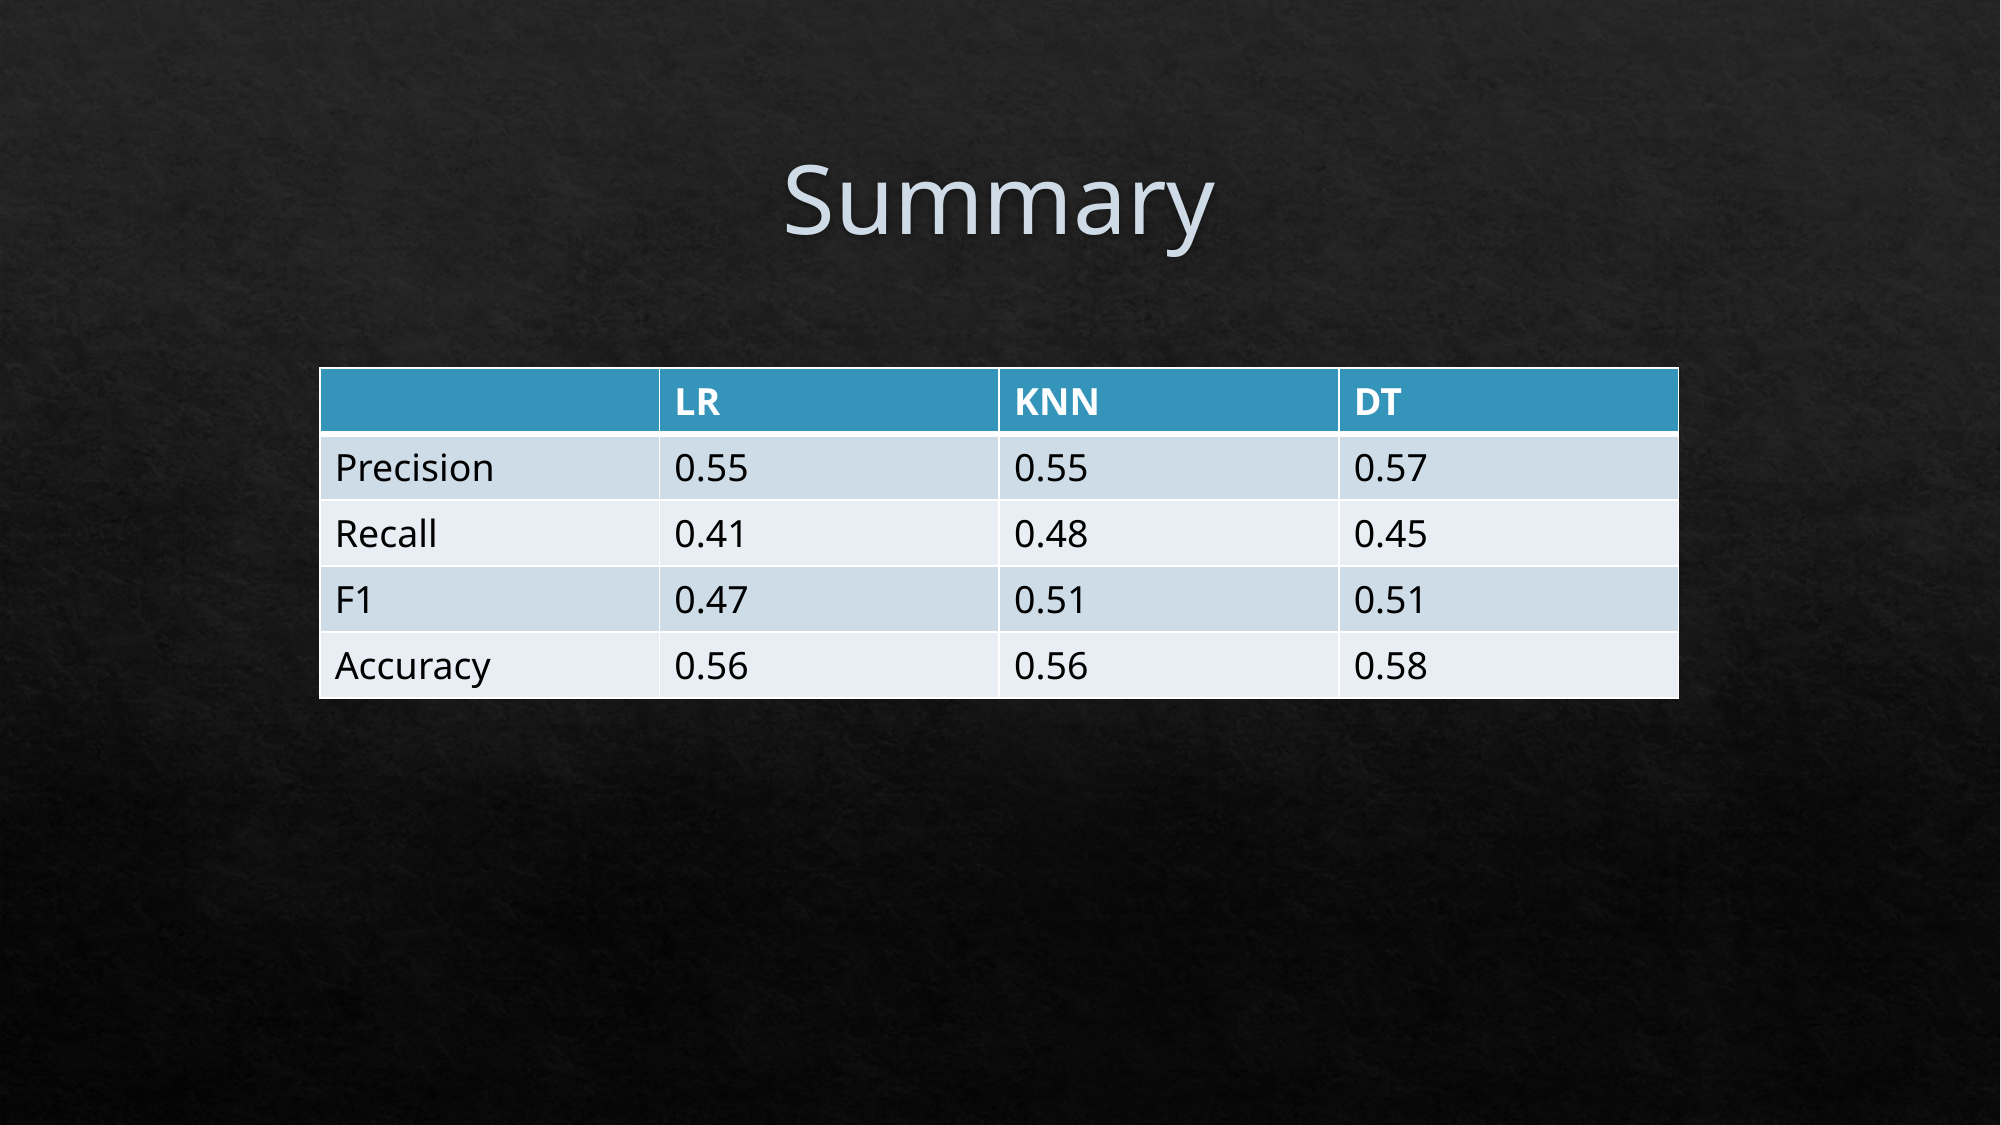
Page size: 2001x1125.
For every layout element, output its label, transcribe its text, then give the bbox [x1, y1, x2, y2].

table_cell 0.57 [1340, 437, 1678, 499]
table_cell 0.47 [660, 567, 998, 631]
title Summary [149, 99, 1849, 307]
table_cell 0.55 [1000, 437, 1338, 499]
table_cell 0.58 [1340, 633, 1678, 697]
table_cell Accuracy [321, 633, 659, 697]
table_cell 0.55 [660, 437, 998, 499]
table_cell F1 [321, 567, 659, 631]
table_cell 0.51 [1340, 567, 1678, 631]
table_header [321, 369, 659, 431]
table_header LR [660, 369, 998, 431]
table_cell 0.56 [1000, 633, 1338, 697]
table_header KNN [1000, 369, 1338, 431]
table_cell Precision [321, 437, 659, 499]
table_cell 0.48 [1000, 501, 1338, 565]
table_cell Recall [321, 501, 659, 565]
table_cell 0.41 [660, 501, 998, 565]
table_cell 0.56 [660, 633, 998, 697]
table_cell 0.45 [1340, 501, 1678, 565]
table_header DT [1340, 369, 1678, 431]
table_cell 0.51 [1000, 567, 1338, 631]
